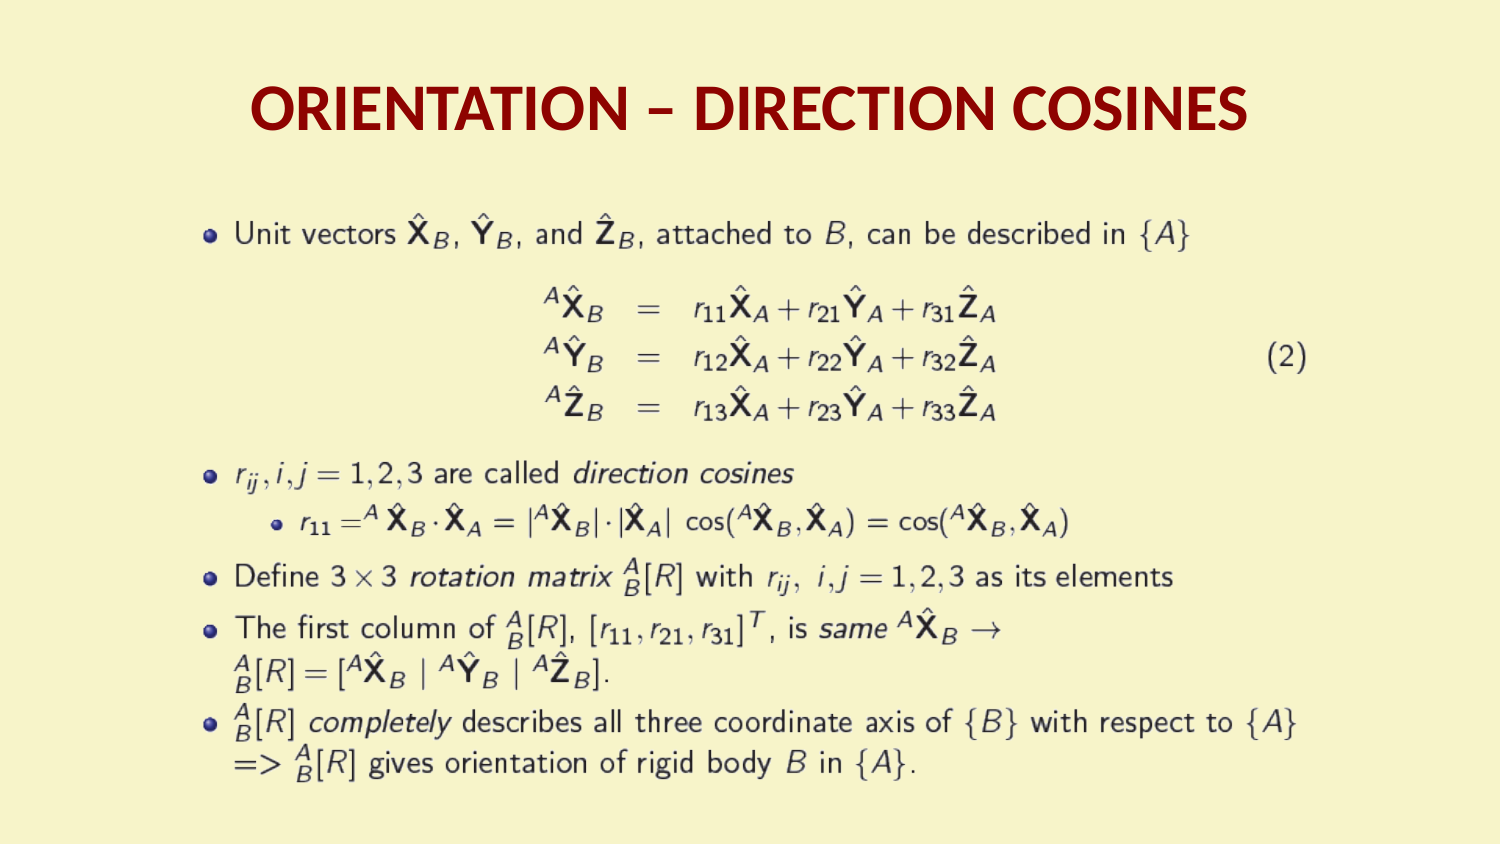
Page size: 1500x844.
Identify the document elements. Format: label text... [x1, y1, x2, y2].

picture [144, 196, 1356, 801]
title ORIENTATION – DIRECTION COSINES [75, 33, 1425, 175]
